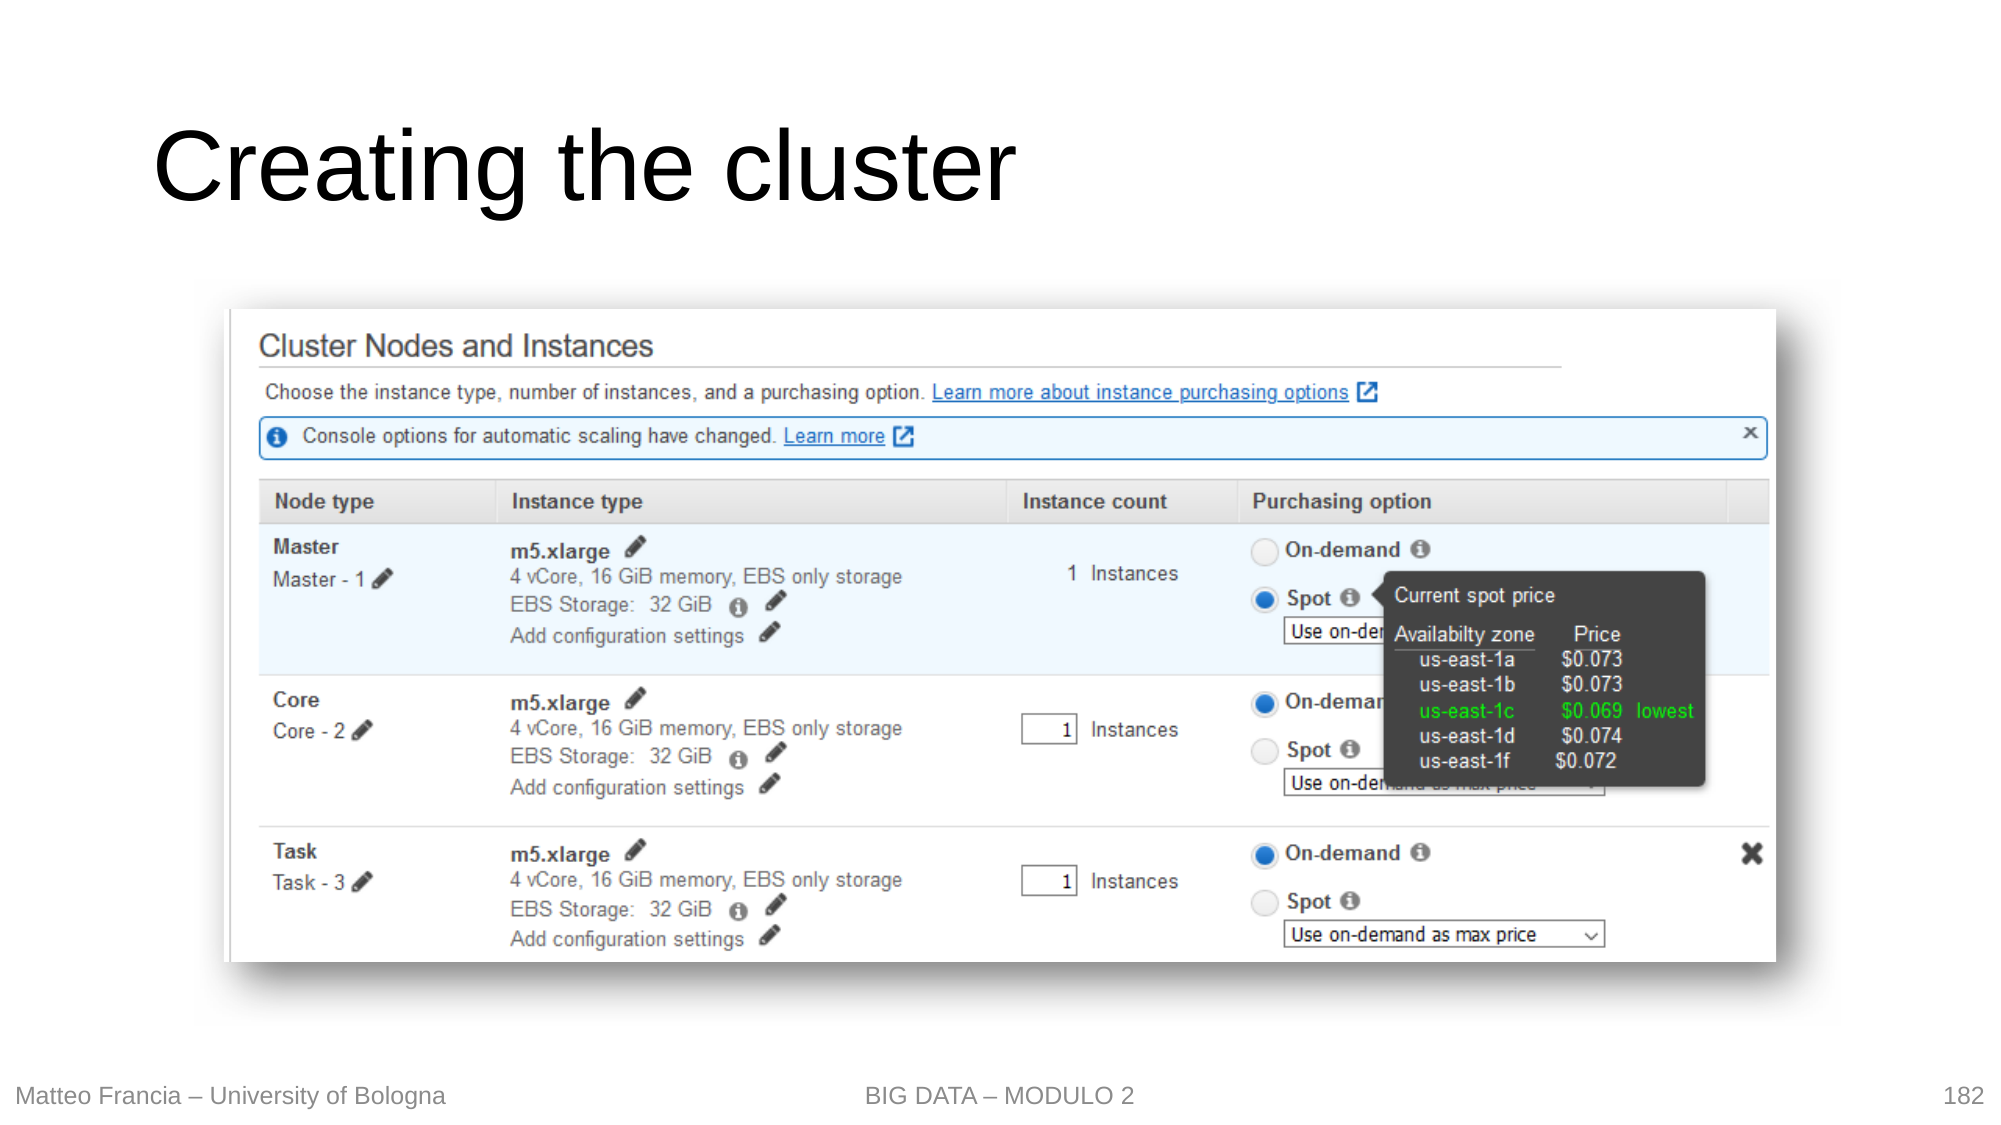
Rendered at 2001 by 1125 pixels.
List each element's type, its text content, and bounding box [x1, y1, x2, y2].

slide_number 182 [1550, 1065, 2000, 1125]
title Creating the cluster [137, 59, 1863, 278]
footer Matteo Francia – University of Bologna [0, 1065, 466, 1125]
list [223, 309, 1777, 962]
